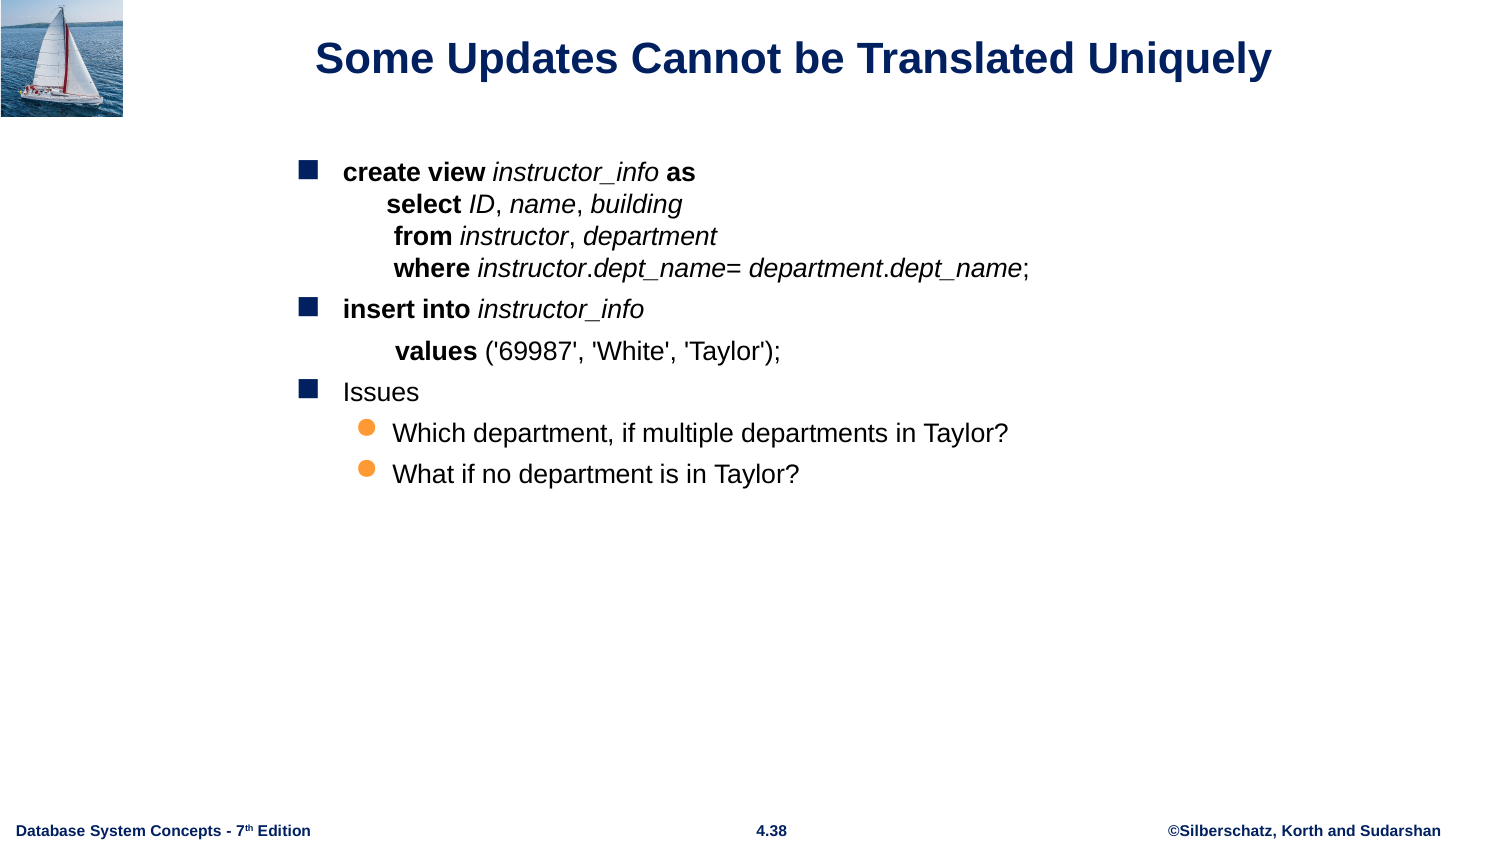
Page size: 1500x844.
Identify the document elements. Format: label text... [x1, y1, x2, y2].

picture [0, 0, 123, 117]
title Some Updates Cannot be Translated Uniquely [296, 14, 1292, 90]
list create view instructor_info as select ID, name, building from instructor, department where instructor.dept_name= department.dept_name; insert into instructor_info values ('69987', 'White', 'Taylor'); Issues Which department, if multiple departments in Taylor? What if no department is in Taylor? [285, 147, 1193, 660]
